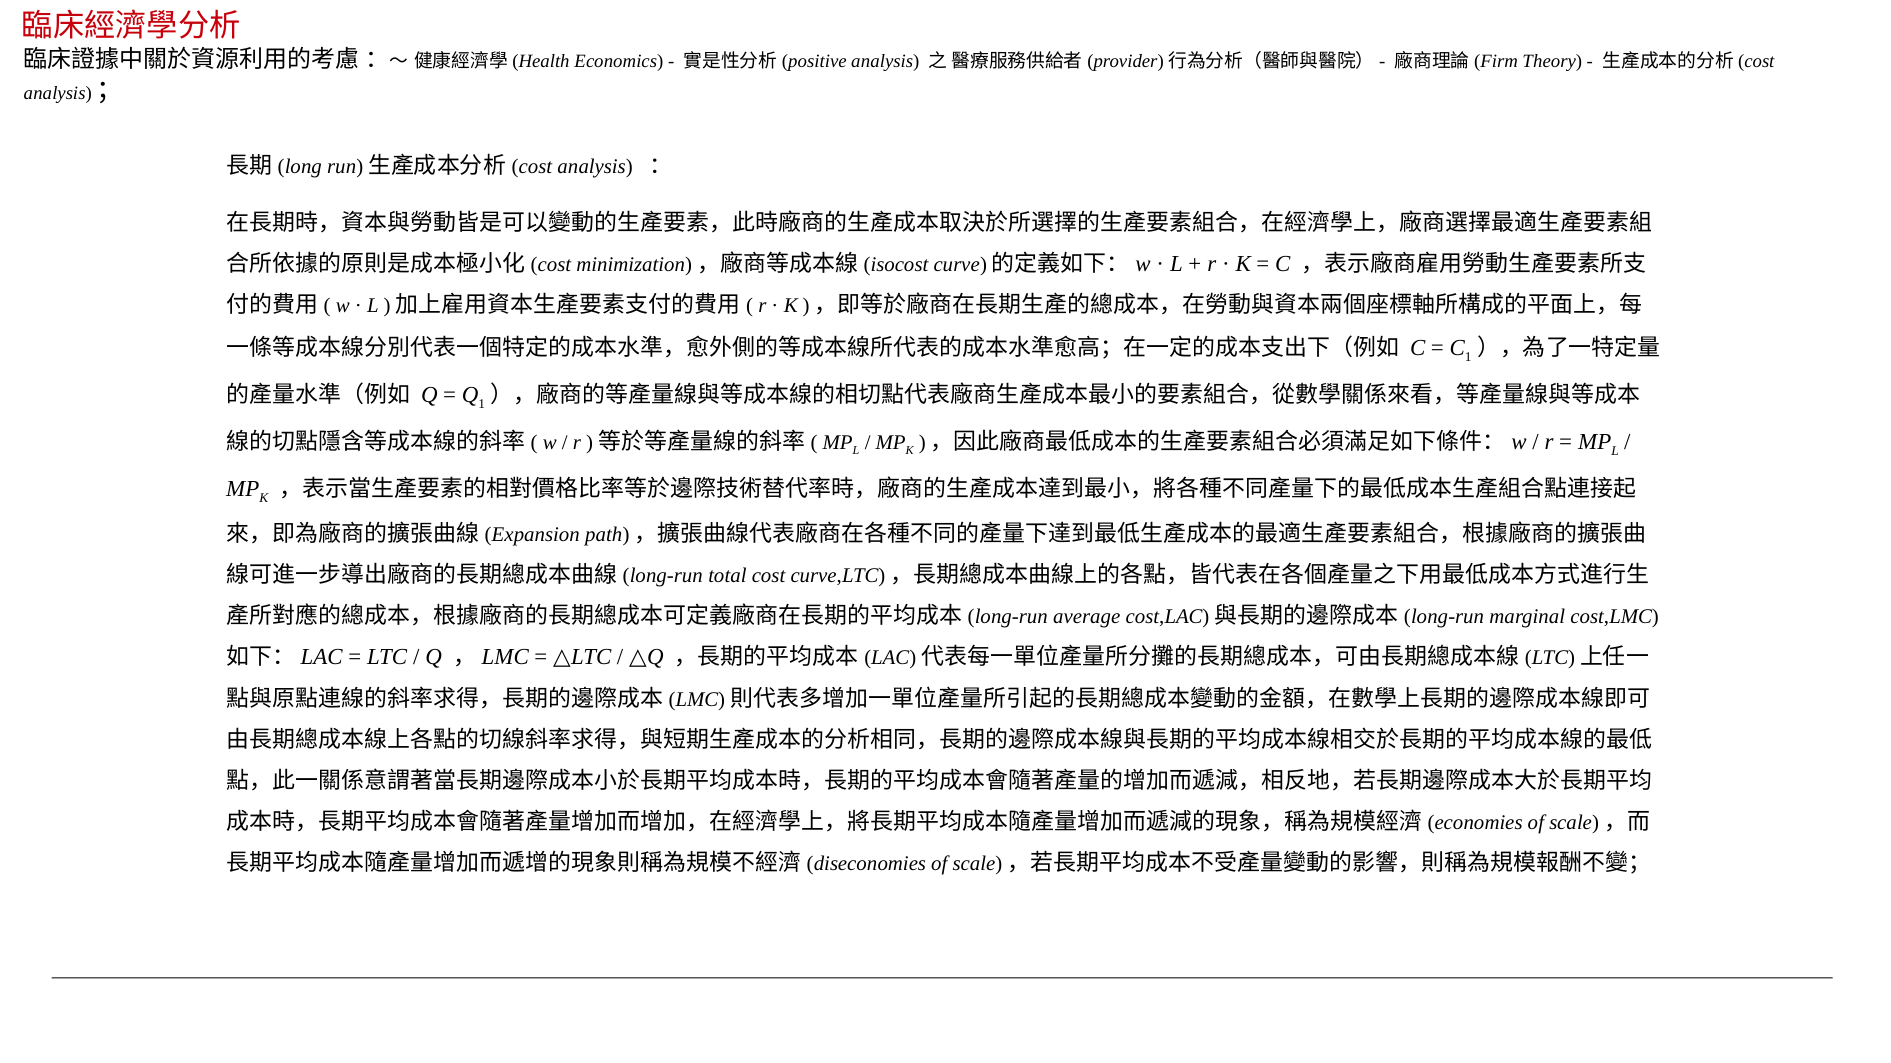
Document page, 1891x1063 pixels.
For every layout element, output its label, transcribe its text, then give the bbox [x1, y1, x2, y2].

text_box 臨床經濟學分析 [6, 6, 1406, 42]
text_box 在長期時，資本與勞動皆是可以變動的生產要素，此時廠商的生產成本取決於所選擇的生產要素組合，在經濟學上，廠商選擇最適生產要素組合所依據的原則是成本極小化(cost minimization)，廠商等成本線(isocost curve)的定義如下：w · L + r · K = C ，表示廠商雇用勞動生產要素所支付的費用( w · L )加上雇用資本生產要素支付的費用( r · K )，即等於廠商在長期生產的總成本，在勞動與資本兩個座標軸所構成的平面上，每一條等成本線分別代表一個特定的成本水準，愈外側的等成本線所代表的成本水準愈高；在一定的成本支出下（例如 C = C1），為了一特定量的產量水準（例如 Q = Q1），廠商的等產量線與等成本線的相切點代表廠商生產成本最小的要素組合，從數學關係來看，等產量線與等成本線的切點隱含等成本線的斜率( w / r )等於等產量線的斜率( MPL / MPK )，因此廠商最低成本的生產要素組合必須滿足如下條件：w / r = MPL / MPK ，表示當生產要素的相對價格比率等於邊際技術替代率時，廠商的生產成本達到最小，將各種不同產量下的最低成本生產組合點連接起來，即為廠商的擴張曲線(Expansion path)，擴張曲線代表廠商在各種不同的產量下達到最低生產成本的最適生產要素組合，根據廠商的擴張曲線可進一步導出廠商的長期總成本曲線(long-run total cost curve,LTC)，長期總成本曲線上的各點，皆代表在各個產量之下用最低成本方式進行生產所對應的總成本，根據廠商的長期總成本可定義廠商在長期的平均成本(long-run average cost,LAC)與長期的邊際成本(long-run marginal cost,LMC)如下：LAC = LTC / Q ，LMC = △LTC / △Q ，長期的平均成本(LAC)代表每一單位產量所分攤的長期總成本，可由長期總成本線(LTC)上任一點與原點連線的斜率求得，長期的邊際成本(LMC)則代表多增加一單位產量所引起的長期總成本變動的金額，在數學上長期的邊際成本線即可由長期總成本線上各點的切線斜率求得，與短期生產成本的分析相同，長期的邊際成本線與長期的平均成本線相交於長期的平均成本線的最低點，此一關係意謂著當長期邊際成本小於長期平均成本時，長期的平均成本會隨著產量的增加而遞減，相反地，若長期邊際成本大於長期平均成本時，長期平均成本會隨著產量增加而增加，在經濟學上，將長期平均成本隨產量增加而遞減的現象，稱為規模經濟(economies of scale)，而長期平均成本隨產量增加而遞增的現象則稱為規模不經濟(diseconomies of scale)，若長期平均成本不受產量變動的影響，則稱為規模報酬不變； [211, 186, 1677, 883]
text_box 長期(long run)生產成本分析(cost analysis) ： [211, 129, 1677, 186]
text_box 臨床證據中關於資源利用的考慮 ：～ 健康經濟學(Health Economics) - 實是性分析(positive analysis) 之 醫療服務供給者(provider)行為分析（醫師與醫院）- 廠商理論(Firm Theory) - 生產成本的分析(cost analysis)； [9, 32, 1857, 113]
